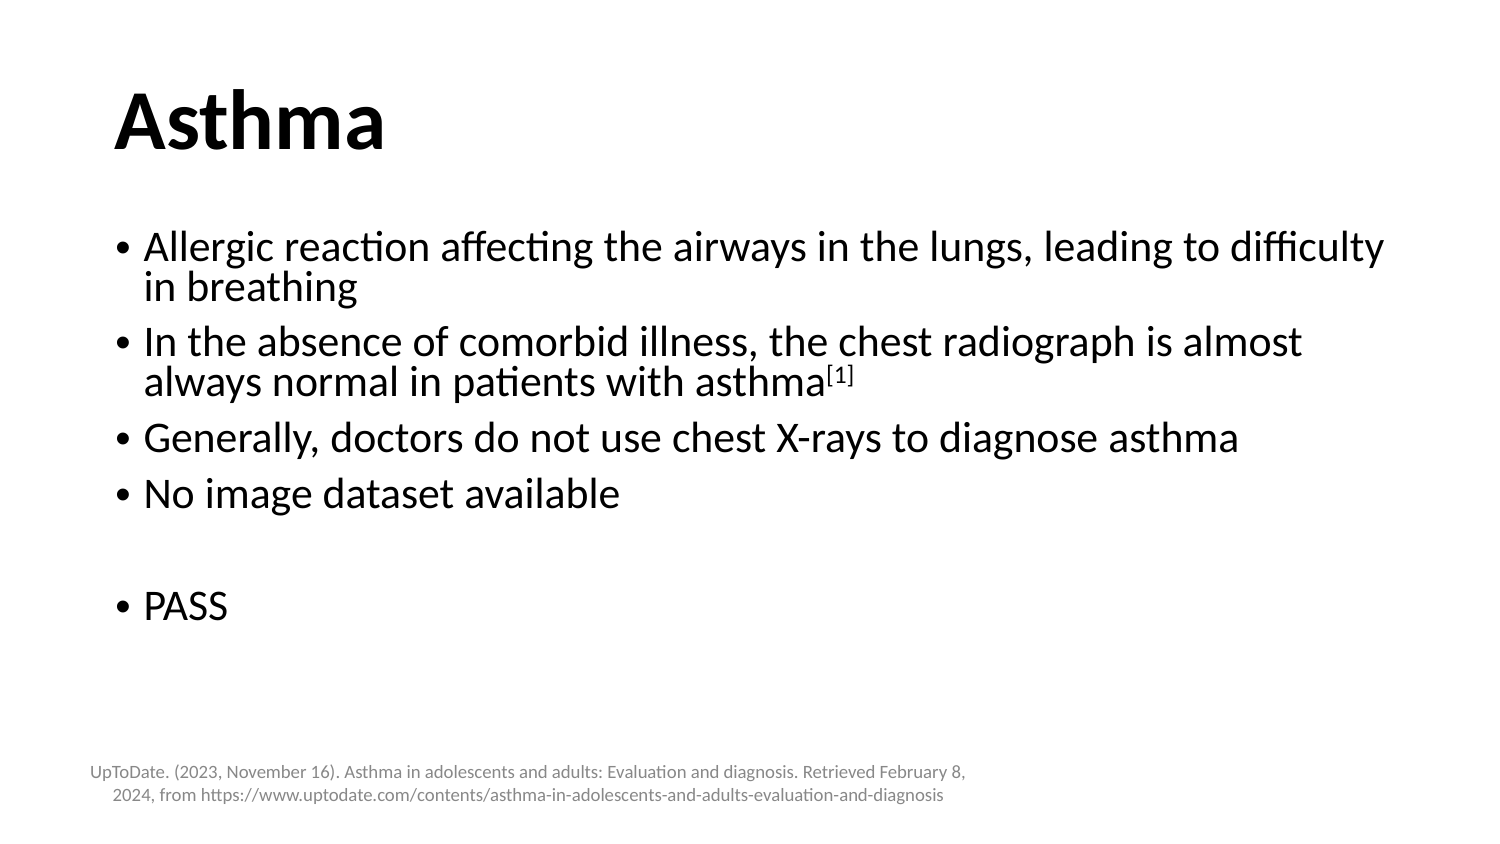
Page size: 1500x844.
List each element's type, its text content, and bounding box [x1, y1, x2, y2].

title Asthma [103, 44, 1397, 208]
footer UpToDate. (2023, November 16). Asthma in adolescents and adults: Evaluation and diagnosis. Retrieved February 8, 2024, from https://www.uptodate.com/contents/asthma-in-adolescents-and-adults-evaluation-and-diagnosis [55, 759, 1001, 805]
list Allergic reaction affecting the airways in the lungs, leading to difficulty in breathing In the absence of comorbid illness, the chest radiograph is almost always normal in patients with asthma[1] Generally, doctors do not use chest X-rays to diagnose asthma No image dataset available PASS [103, 224, 1397, 760]
